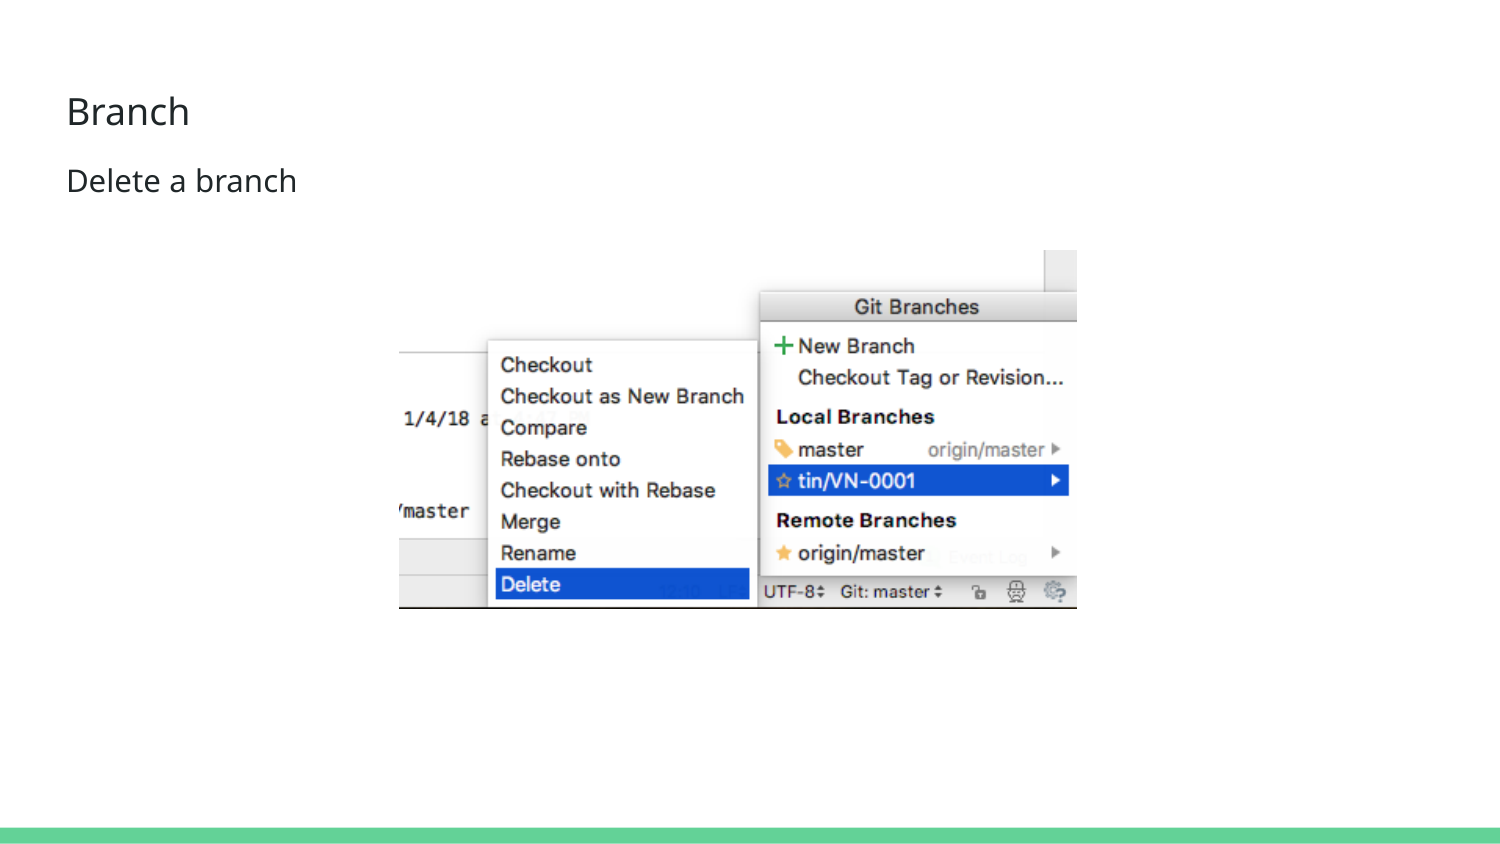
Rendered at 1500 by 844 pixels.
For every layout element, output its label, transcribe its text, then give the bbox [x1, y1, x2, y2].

picture [399, 250, 1077, 609]
title Branch [51, 72, 1425, 146]
title Delete a branch [51, 146, 1425, 220]
